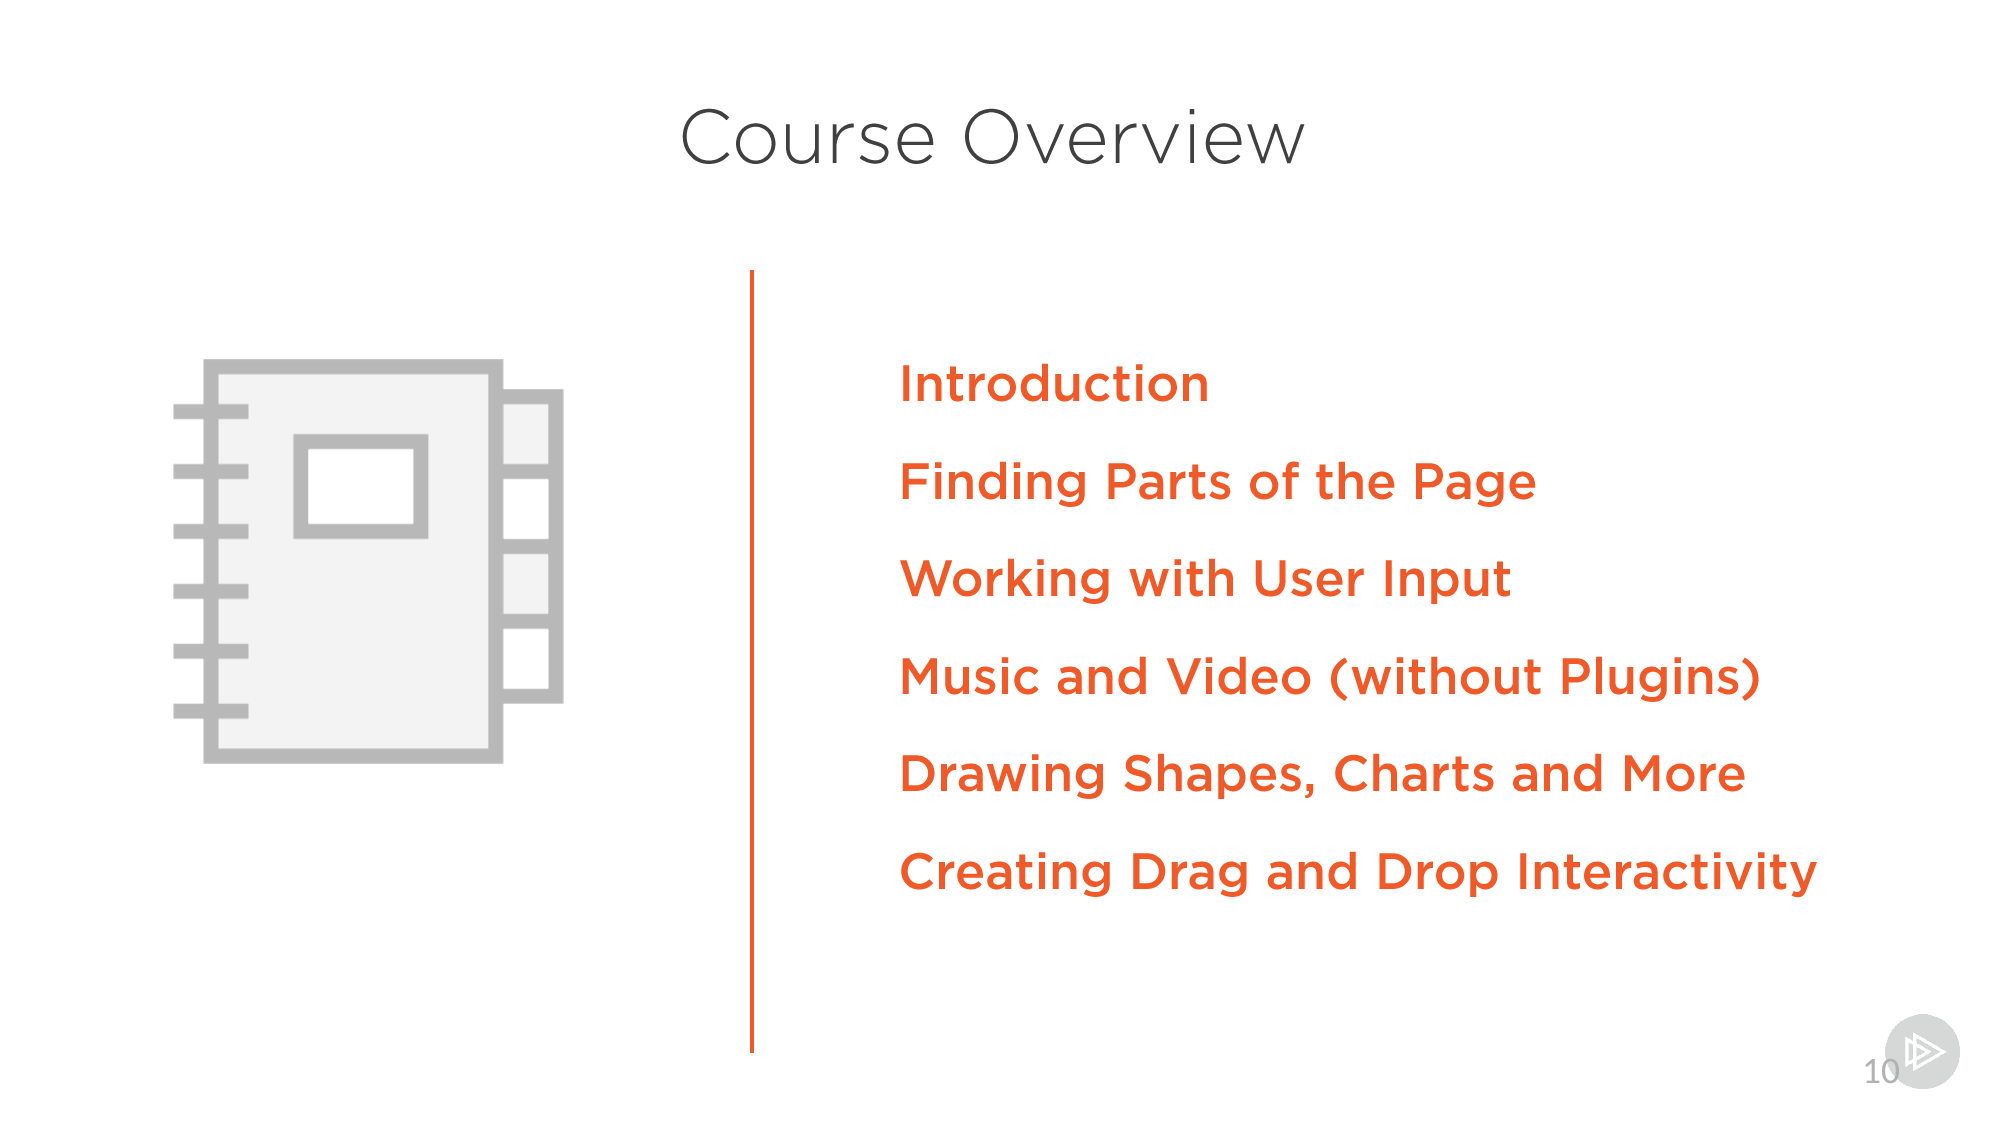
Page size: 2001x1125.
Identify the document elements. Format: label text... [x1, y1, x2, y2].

picture [898, 644, 1789, 706]
picture [173, 358, 564, 764]
picture [677, 89, 1350, 181]
picture [898, 547, 1540, 608]
picture [898, 839, 1844, 901]
picture [898, 352, 1236, 413]
slide_number 10 [1440, 1046, 1900, 1103]
picture [898, 742, 1774, 803]
picture [898, 449, 1564, 511]
picture [1885, 1014, 1960, 1089]
